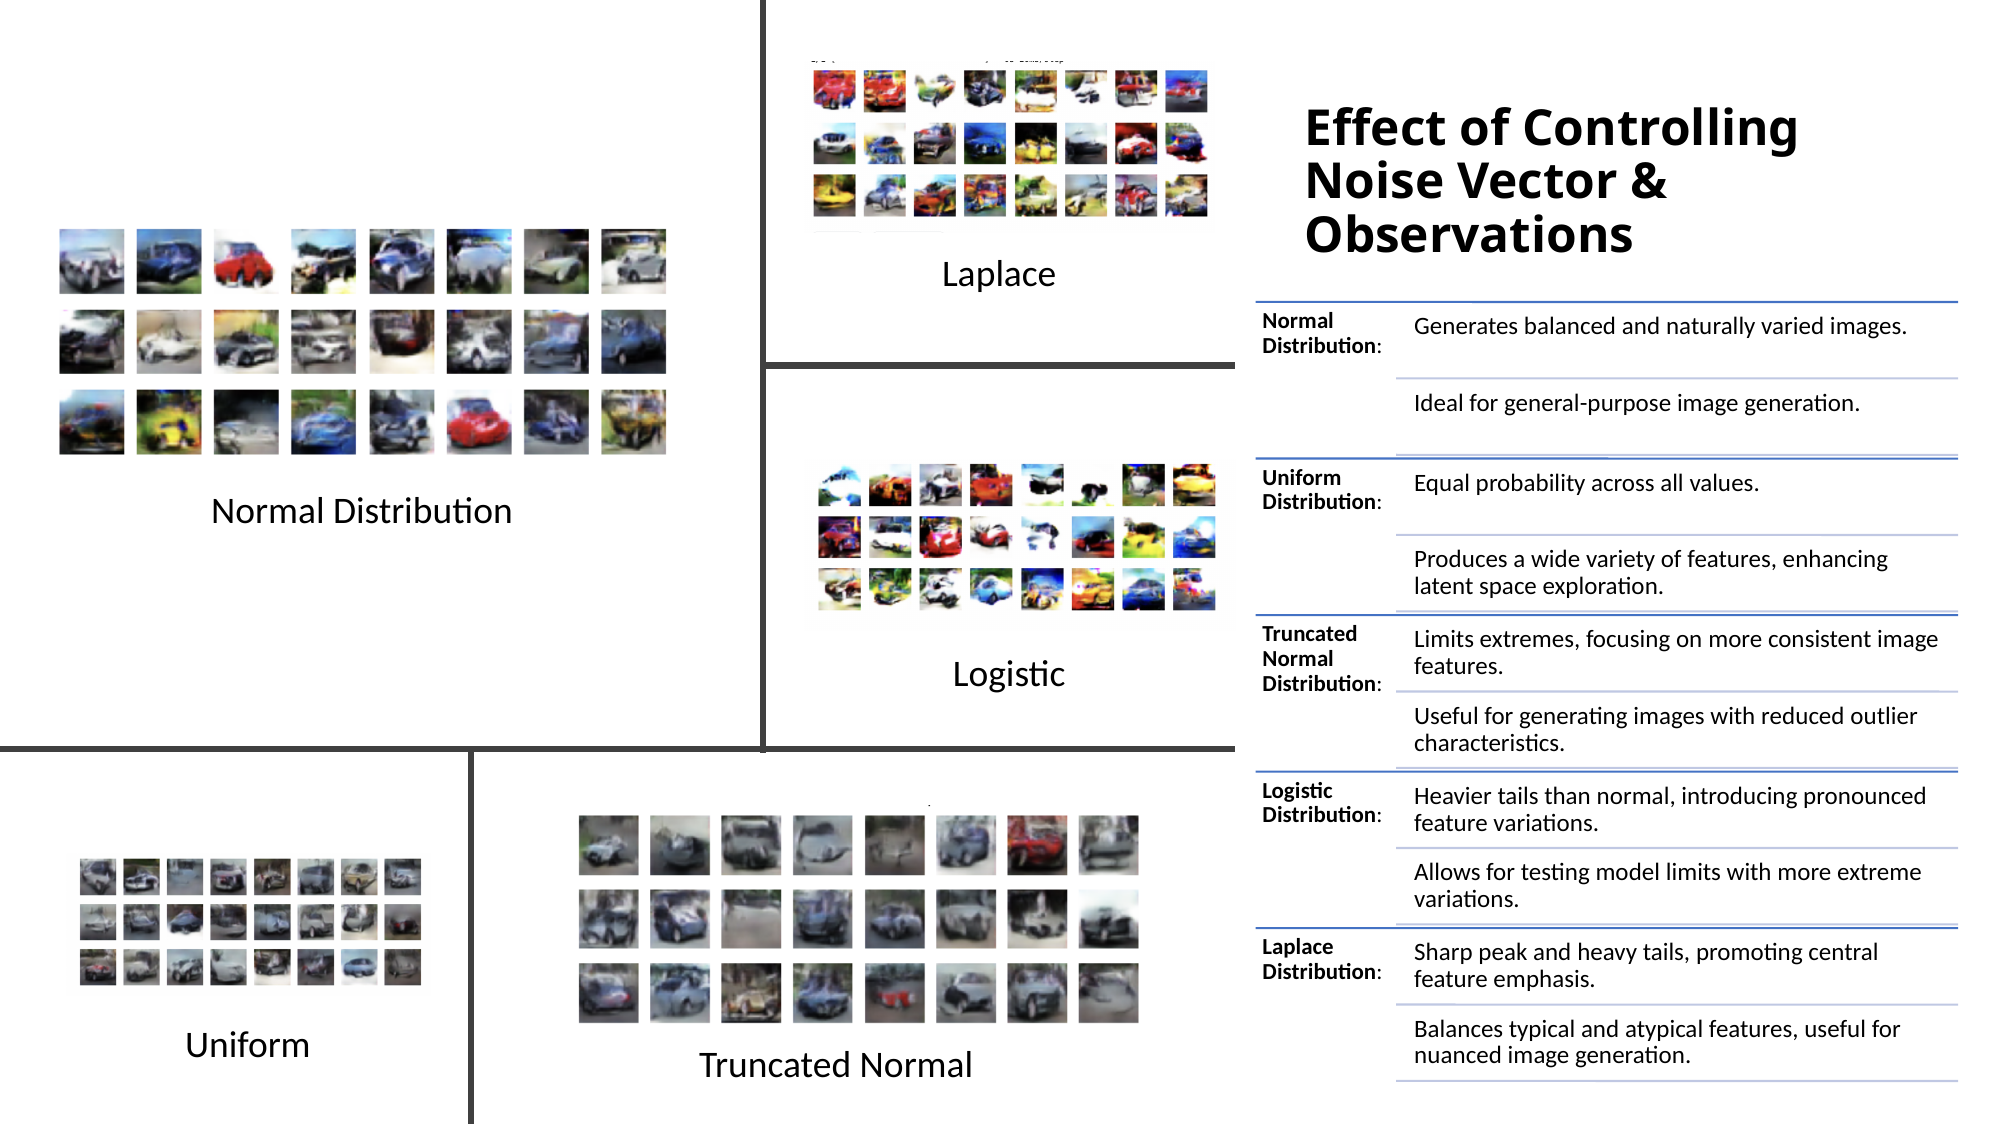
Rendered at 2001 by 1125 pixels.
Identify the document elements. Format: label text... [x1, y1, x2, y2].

text_box Normal Distribution [196, 478, 529, 539]
picture [555, 805, 1198, 1044]
picture [65, 853, 431, 996]
text_box Truncated Normal [684, 1044, 989, 1093]
text_box Uniform [170, 1012, 326, 1073]
picture [36, 222, 689, 474]
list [1255, 301, 1959, 1085]
title Effect of Controlling Noise Vector & Observations [1289, 76, 1838, 300]
picture [804, 61, 1215, 233]
picture [804, 459, 1236, 631]
text_box Logistic [938, 641, 1081, 701]
text_box Laplace [927, 241, 1072, 301]
